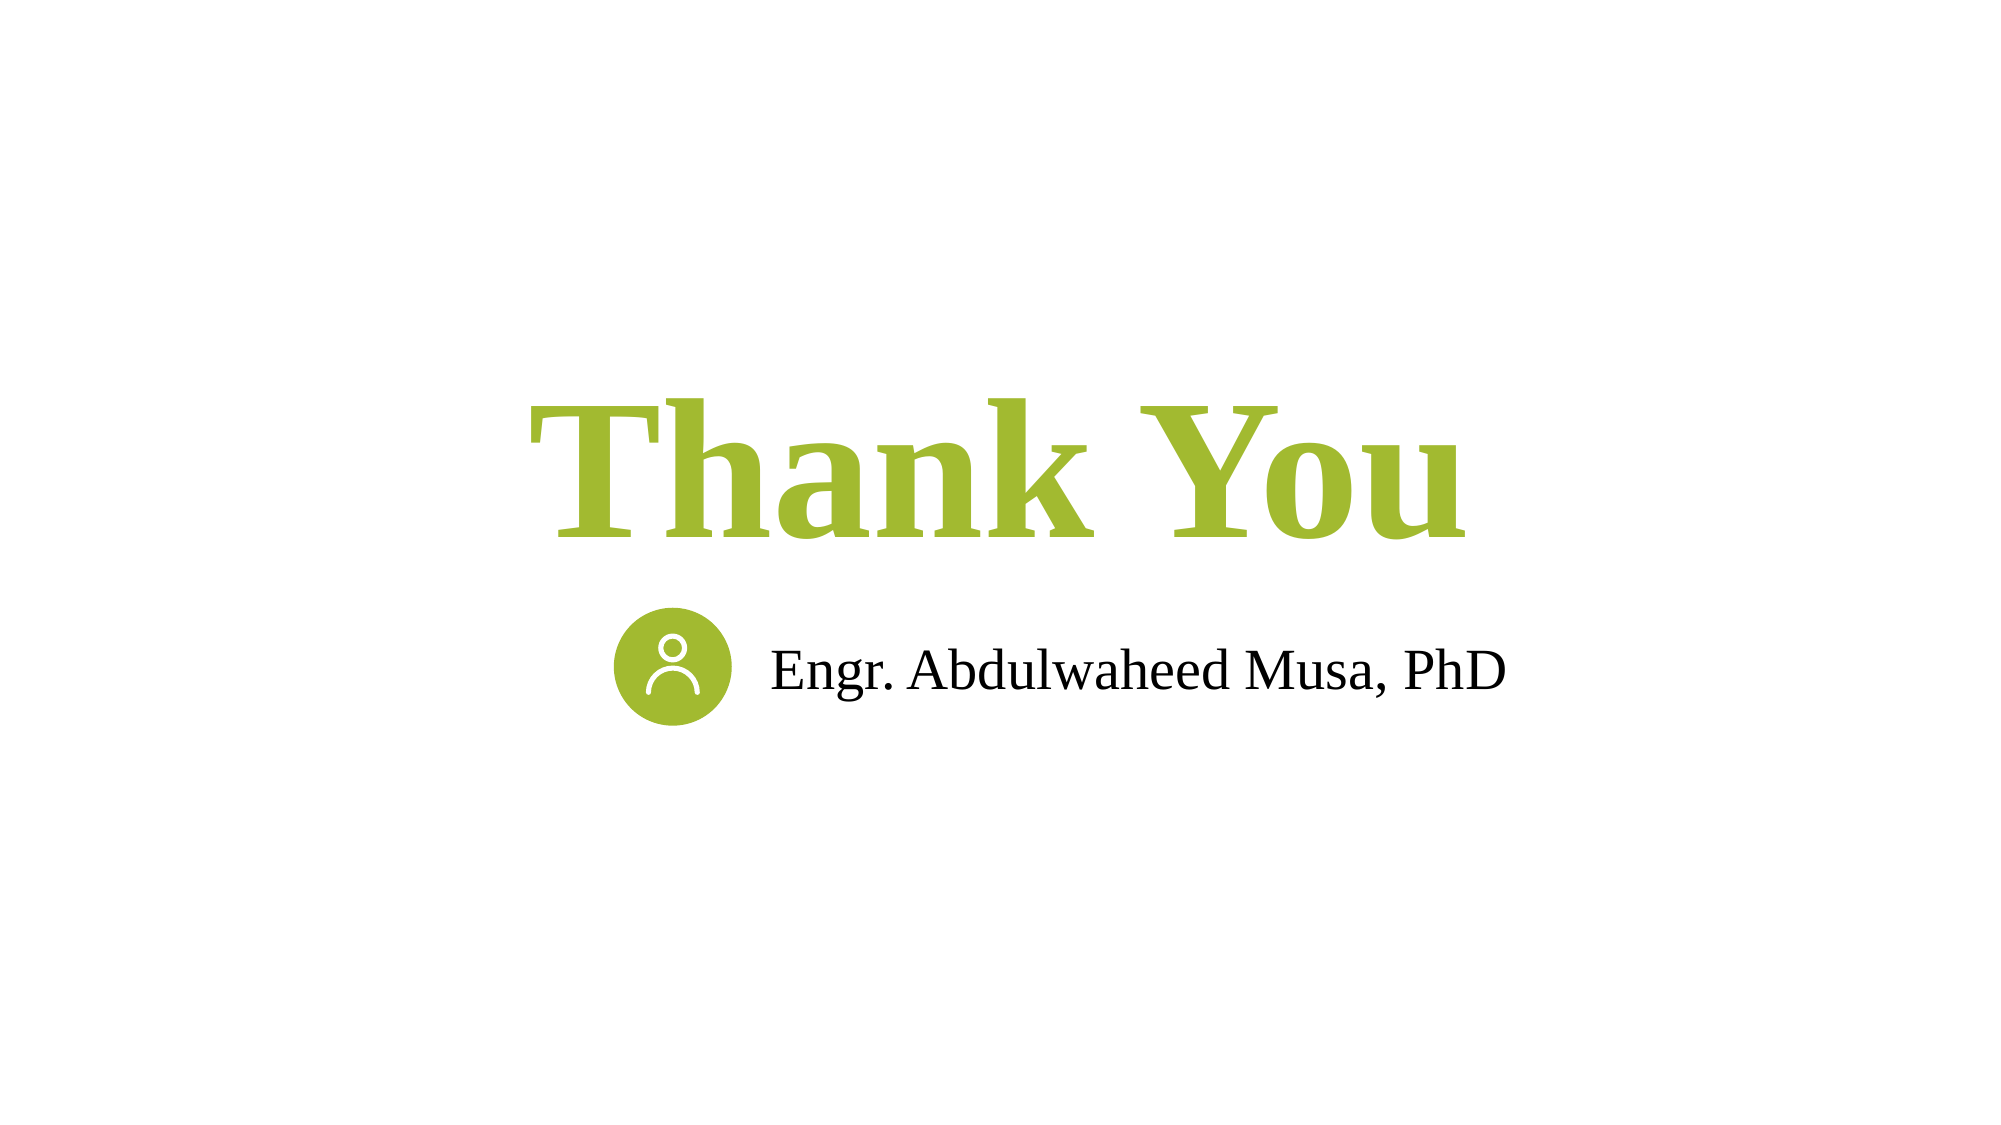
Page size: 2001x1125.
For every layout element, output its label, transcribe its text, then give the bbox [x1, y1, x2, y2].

text_box Thank You [391, 329, 1609, 585]
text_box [613, 607, 732, 726]
text_box Engr. Abdulwaheed Musa, PhD [763, 627, 1609, 706]
